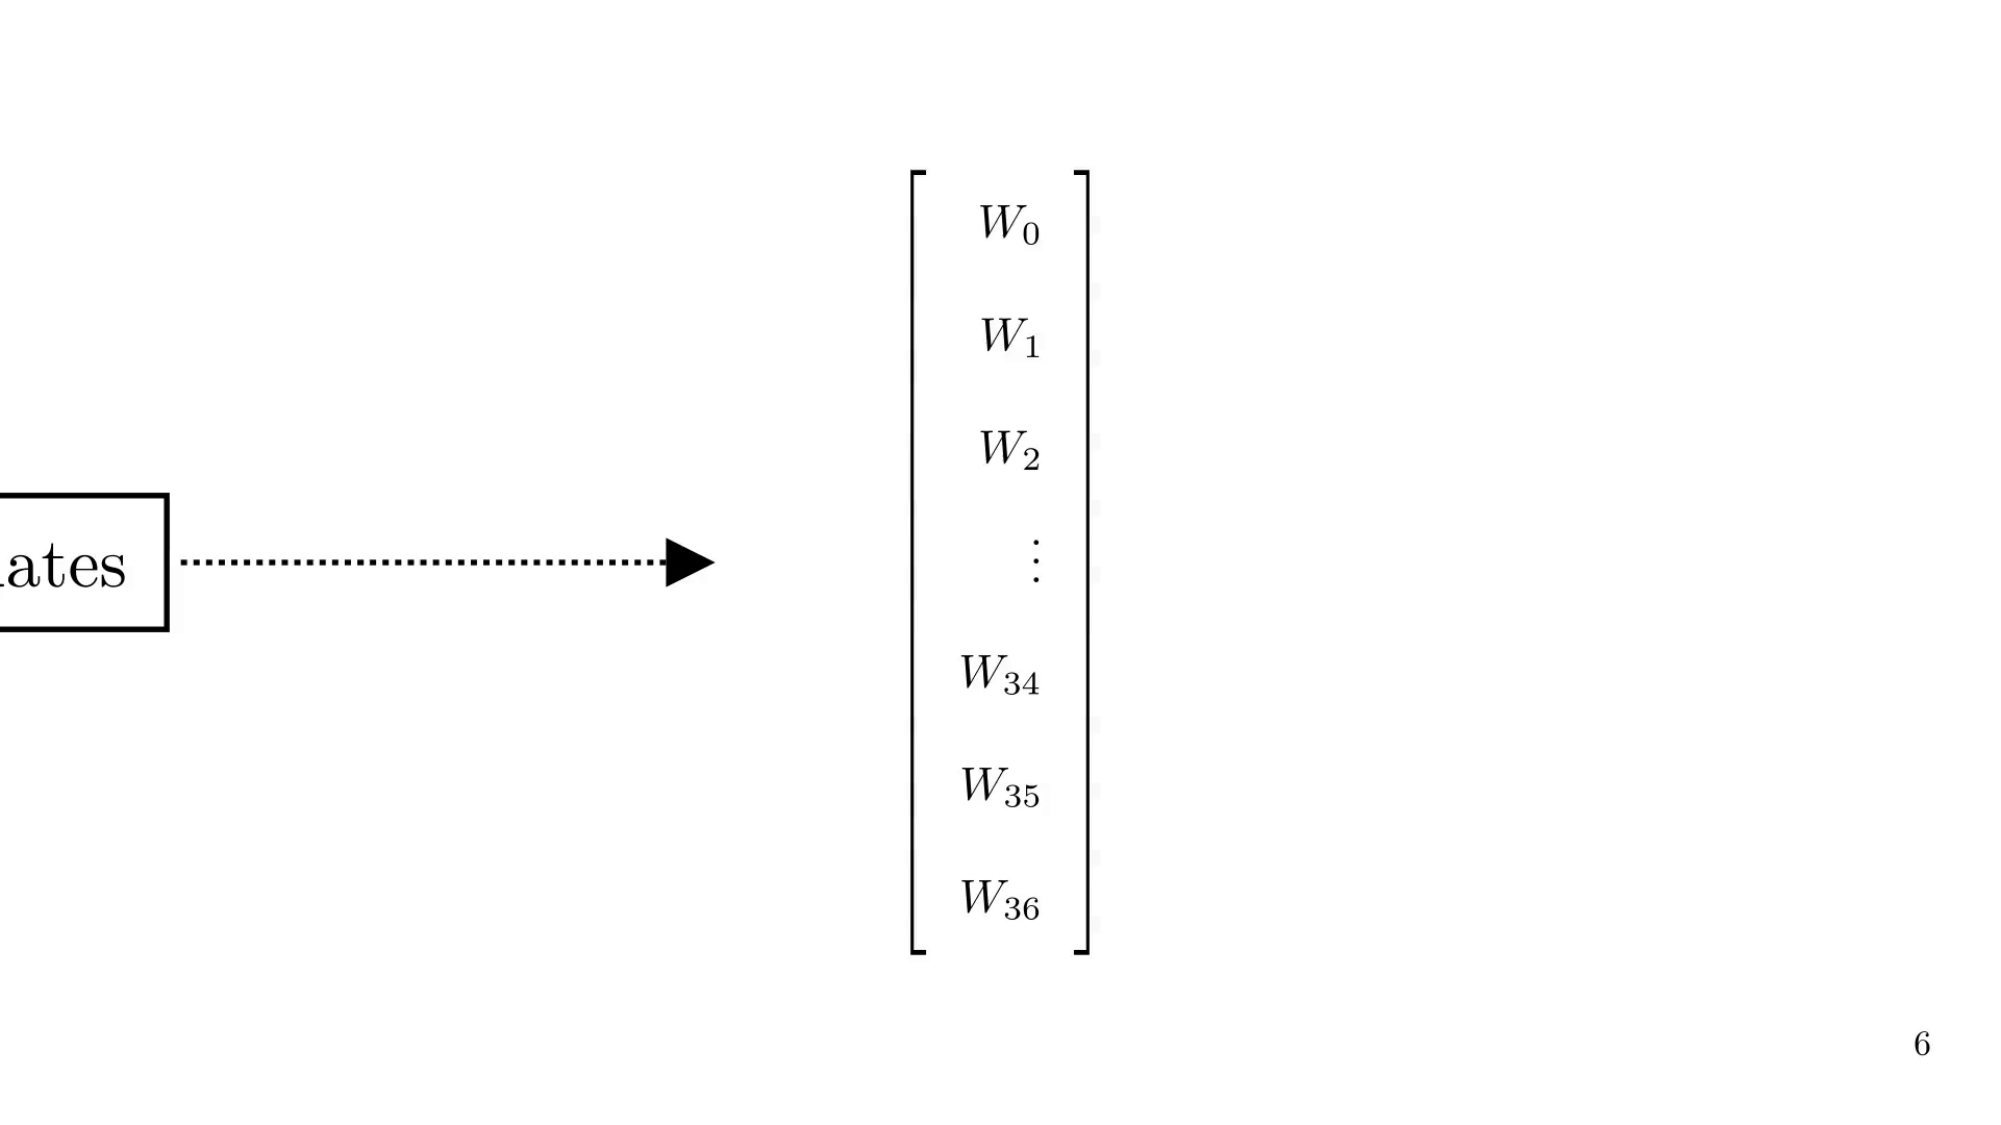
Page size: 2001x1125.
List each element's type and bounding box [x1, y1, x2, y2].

text_box [0, 0, 2000, 1125]
